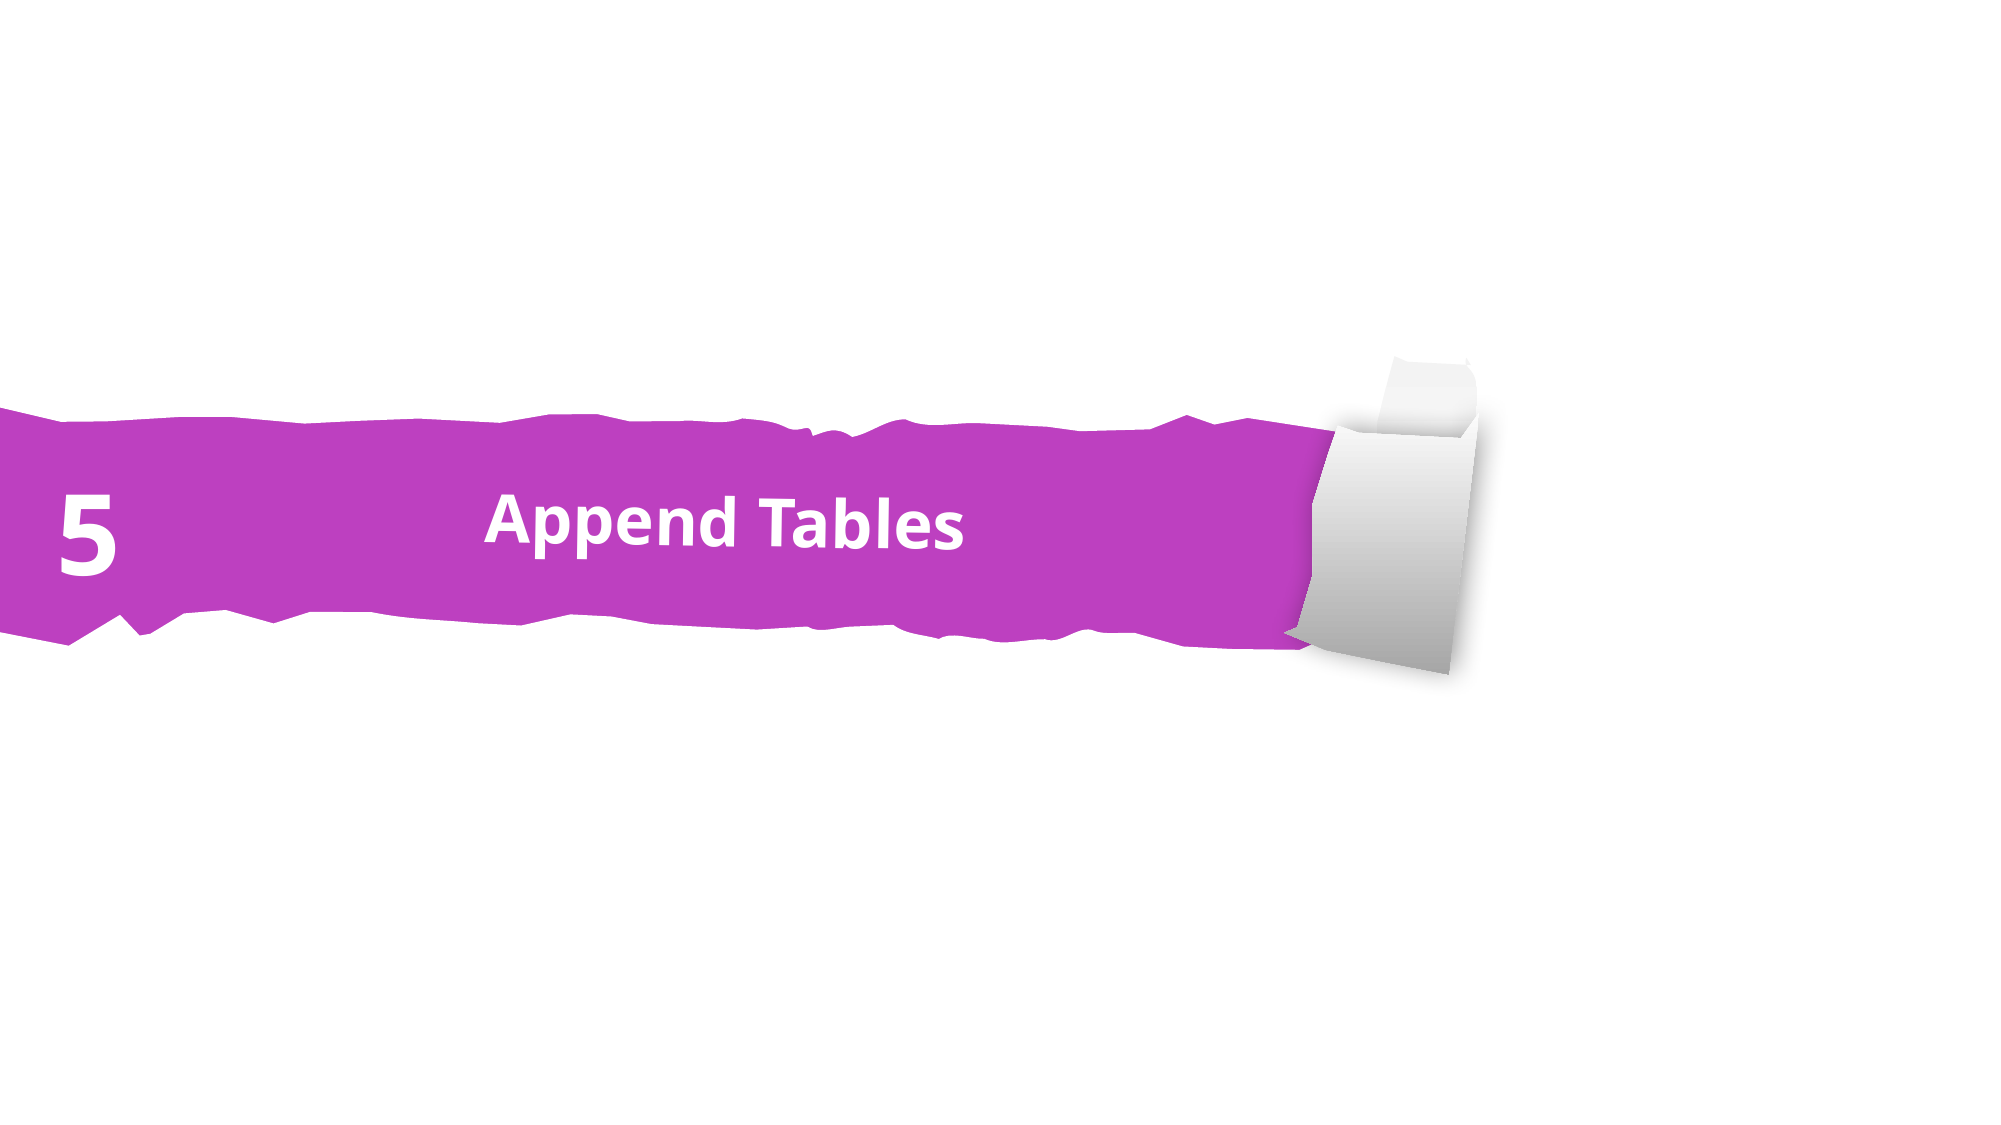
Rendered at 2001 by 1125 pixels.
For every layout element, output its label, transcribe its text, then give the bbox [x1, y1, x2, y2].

text_box 5 [35, 455, 143, 605]
text_box Append Tables [130, 462, 1223, 577]
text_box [1223, 420, 1541, 604]
text_box [0, 404, 1297, 654]
